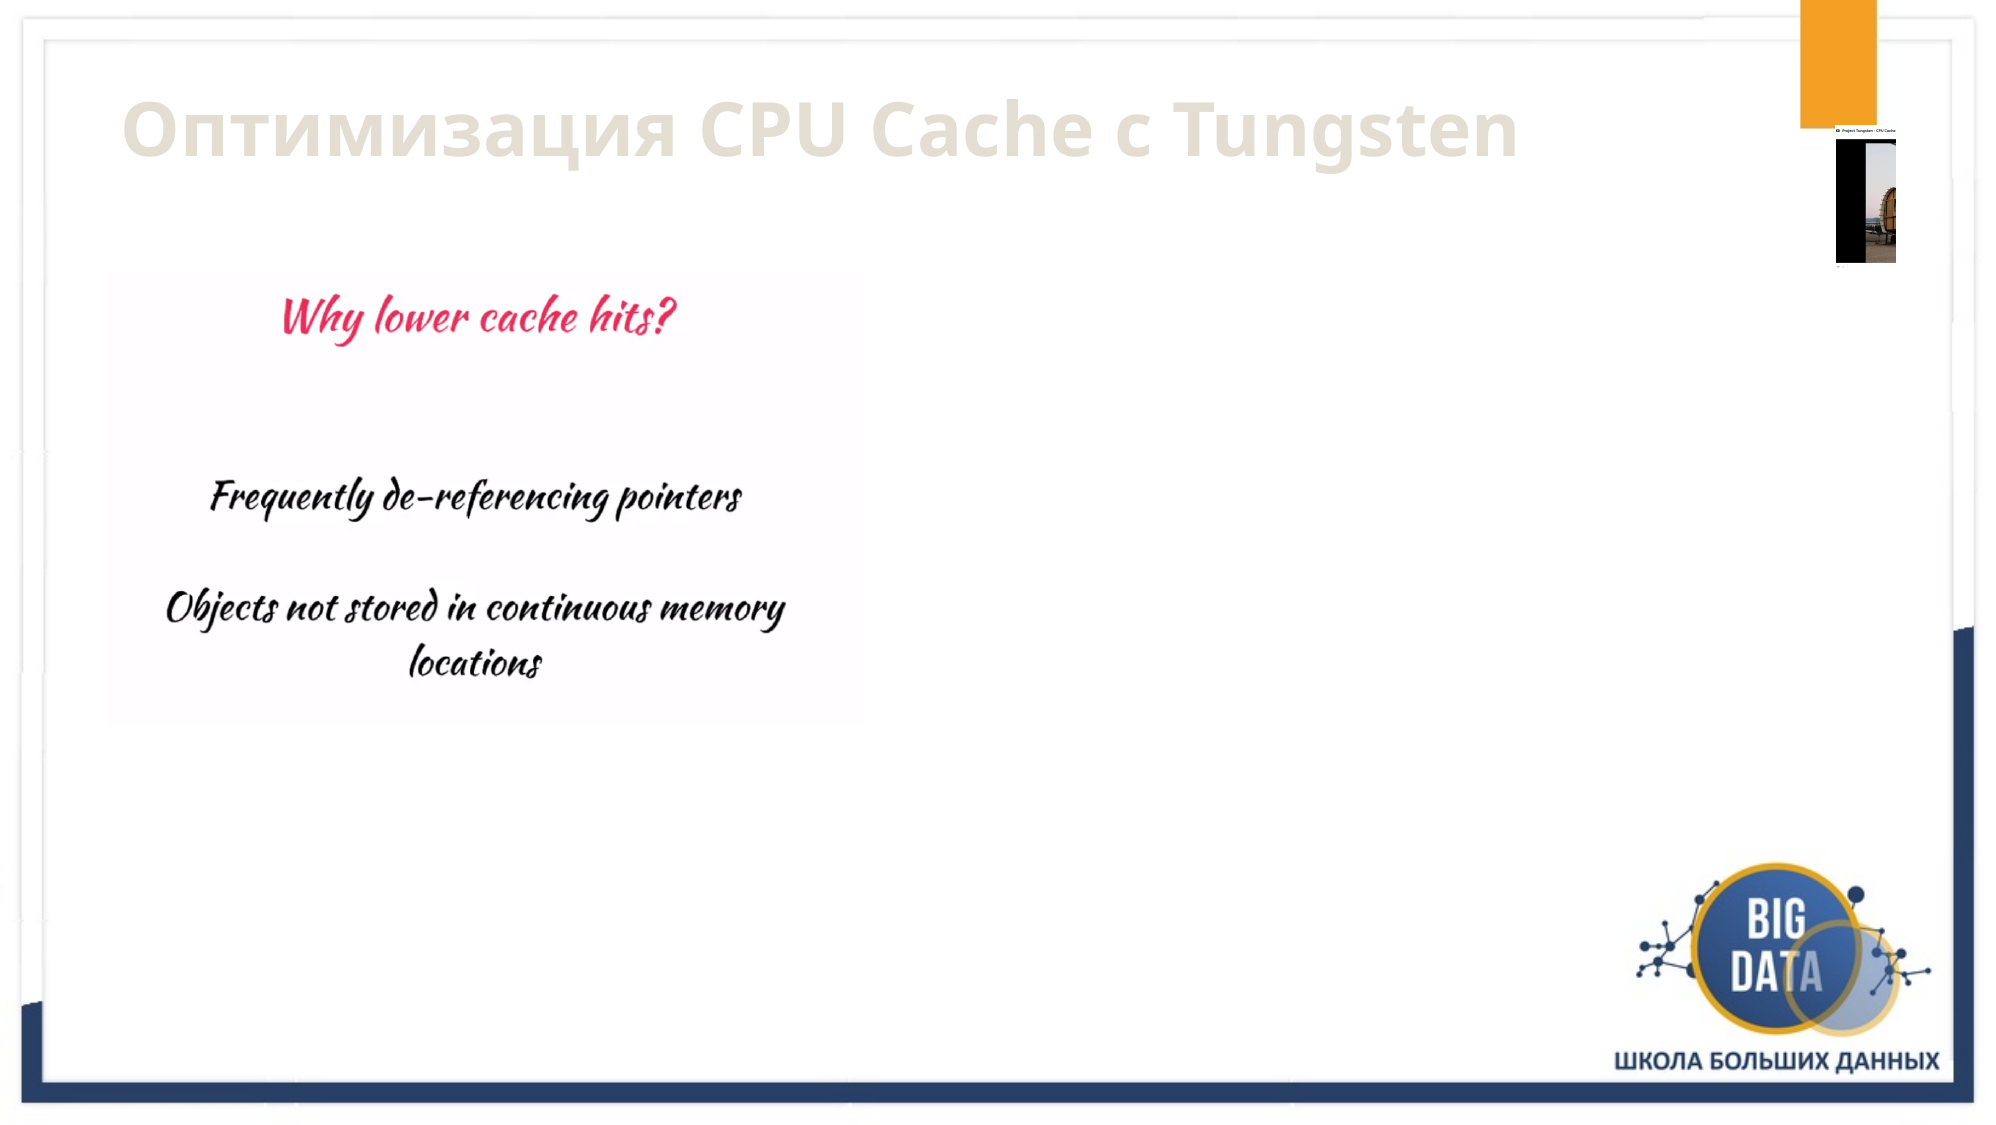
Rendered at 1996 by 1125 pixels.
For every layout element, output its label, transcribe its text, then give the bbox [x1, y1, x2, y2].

picture [0, 0, 1996, 1125]
title Оптимизация CPU Cache с Tungsten [105, 74, 1645, 304]
